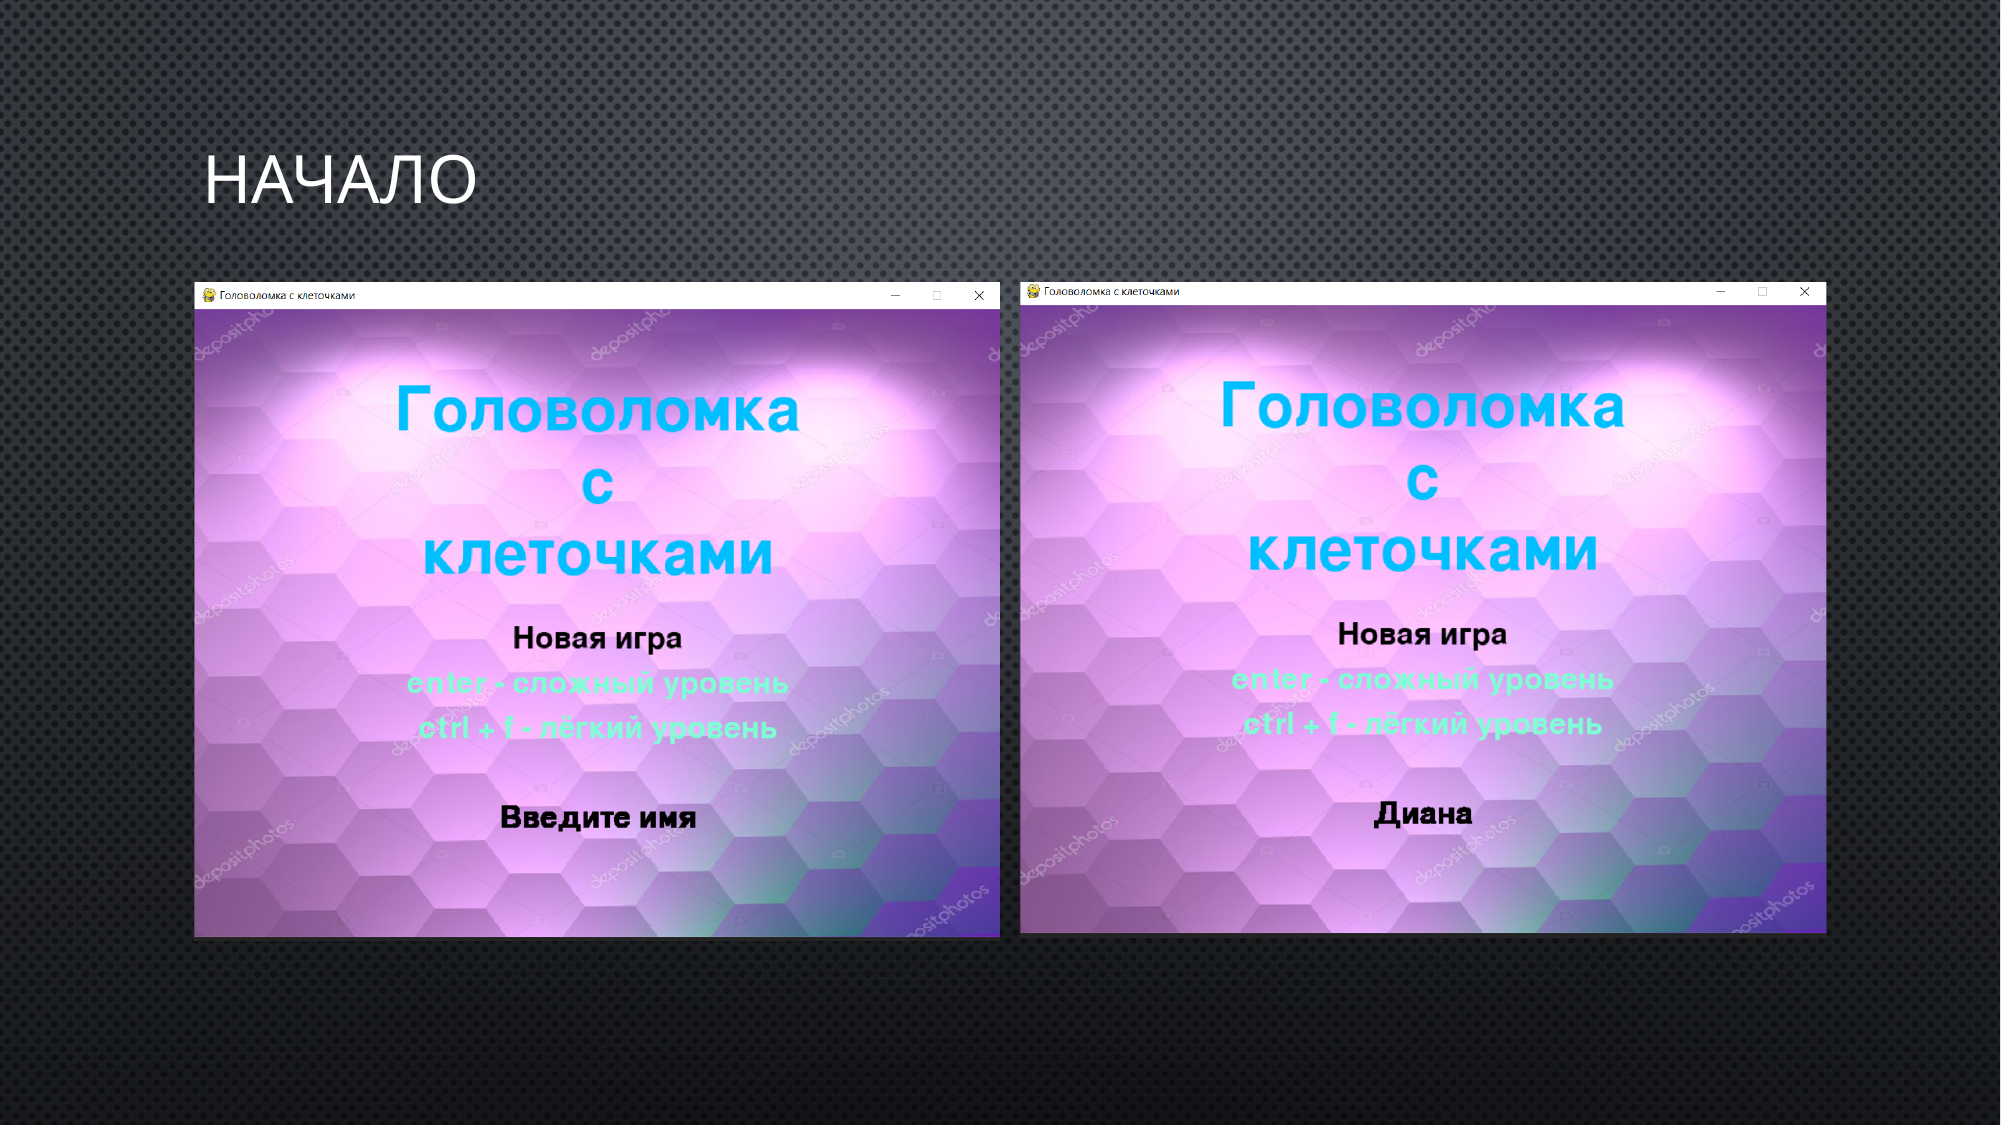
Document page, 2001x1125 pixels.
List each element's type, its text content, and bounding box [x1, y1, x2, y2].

picture [193, 282, 1001, 941]
picture [1020, 282, 1827, 938]
title Начало [187, 99, 1813, 255]
